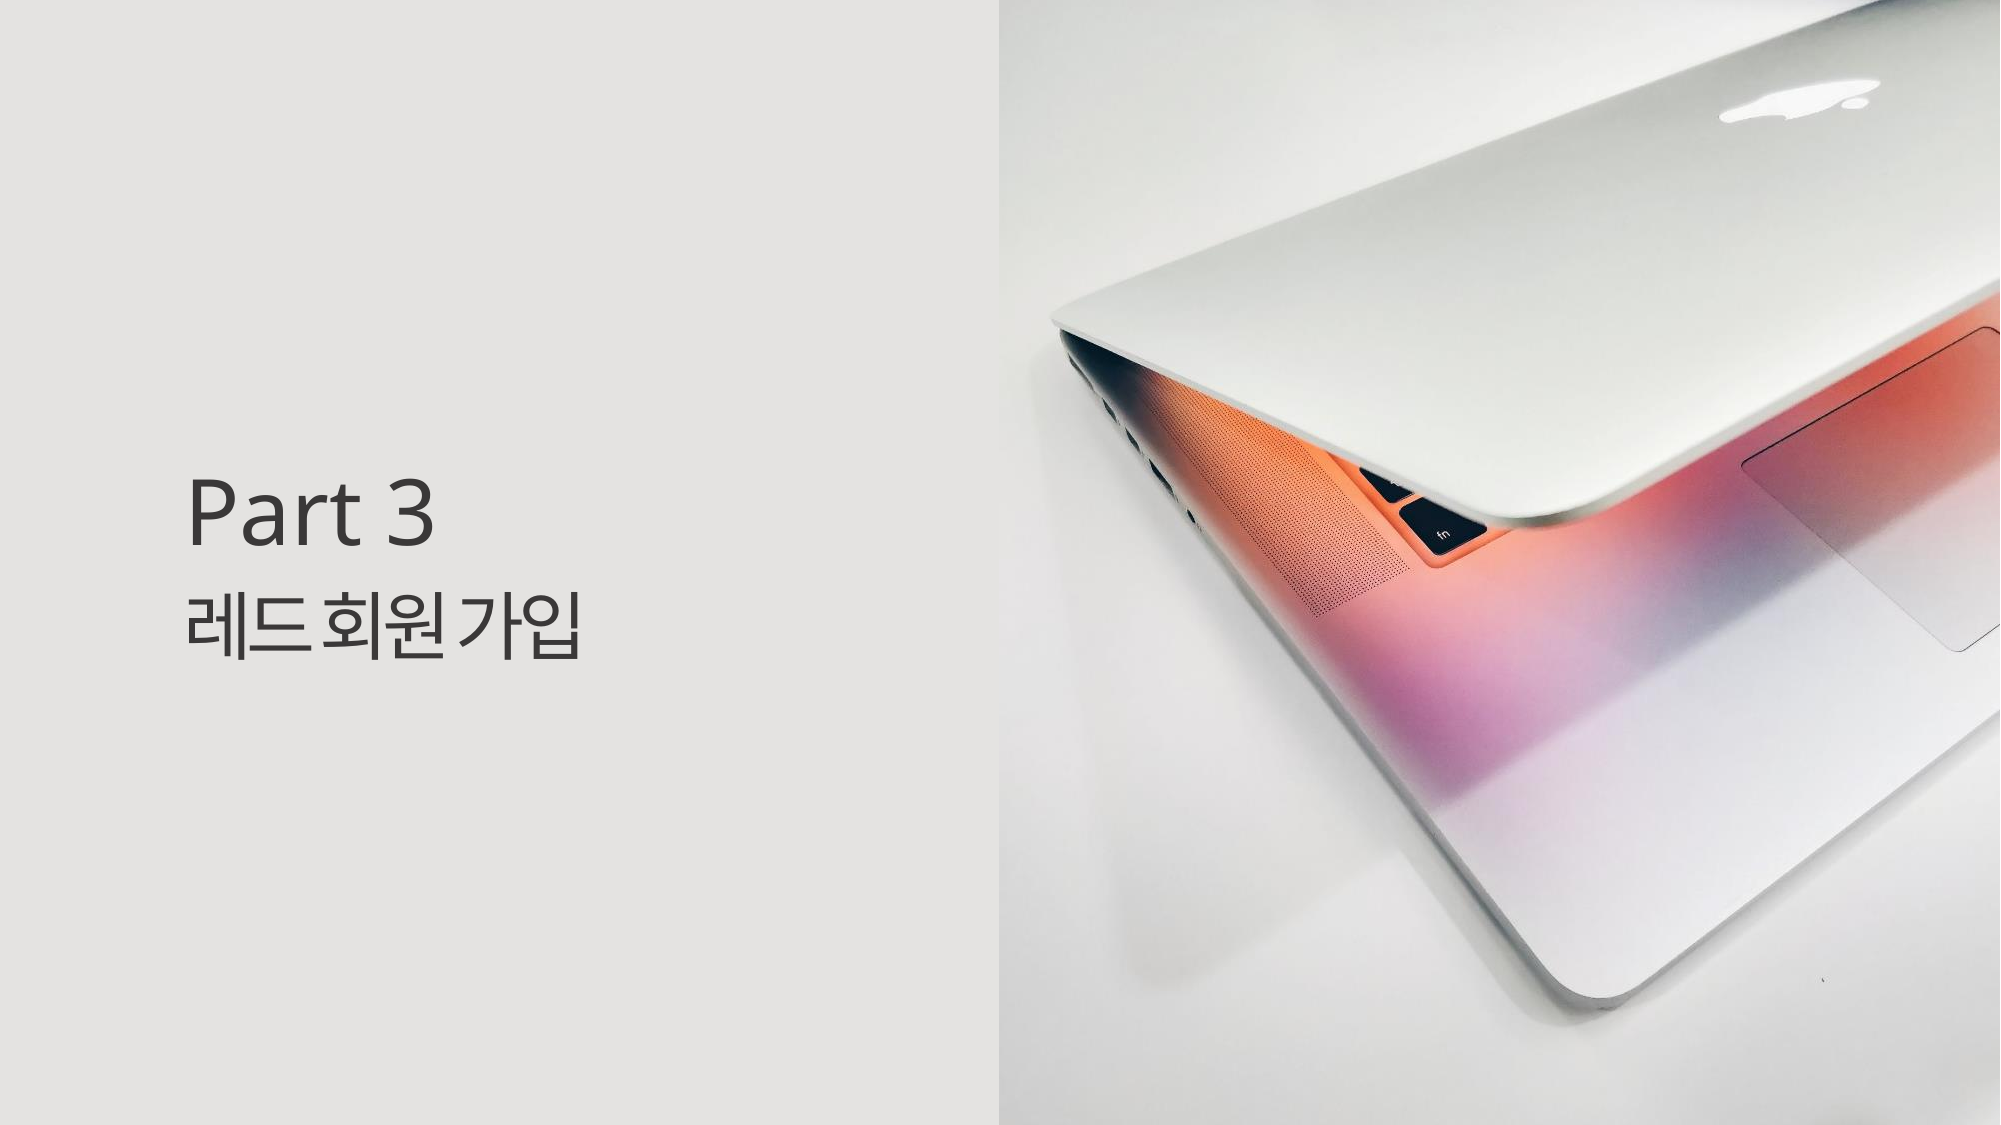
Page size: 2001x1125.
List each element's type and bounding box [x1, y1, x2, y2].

text_box [142, 446, 630, 678]
picture [999, 0, 2000, 1125]
